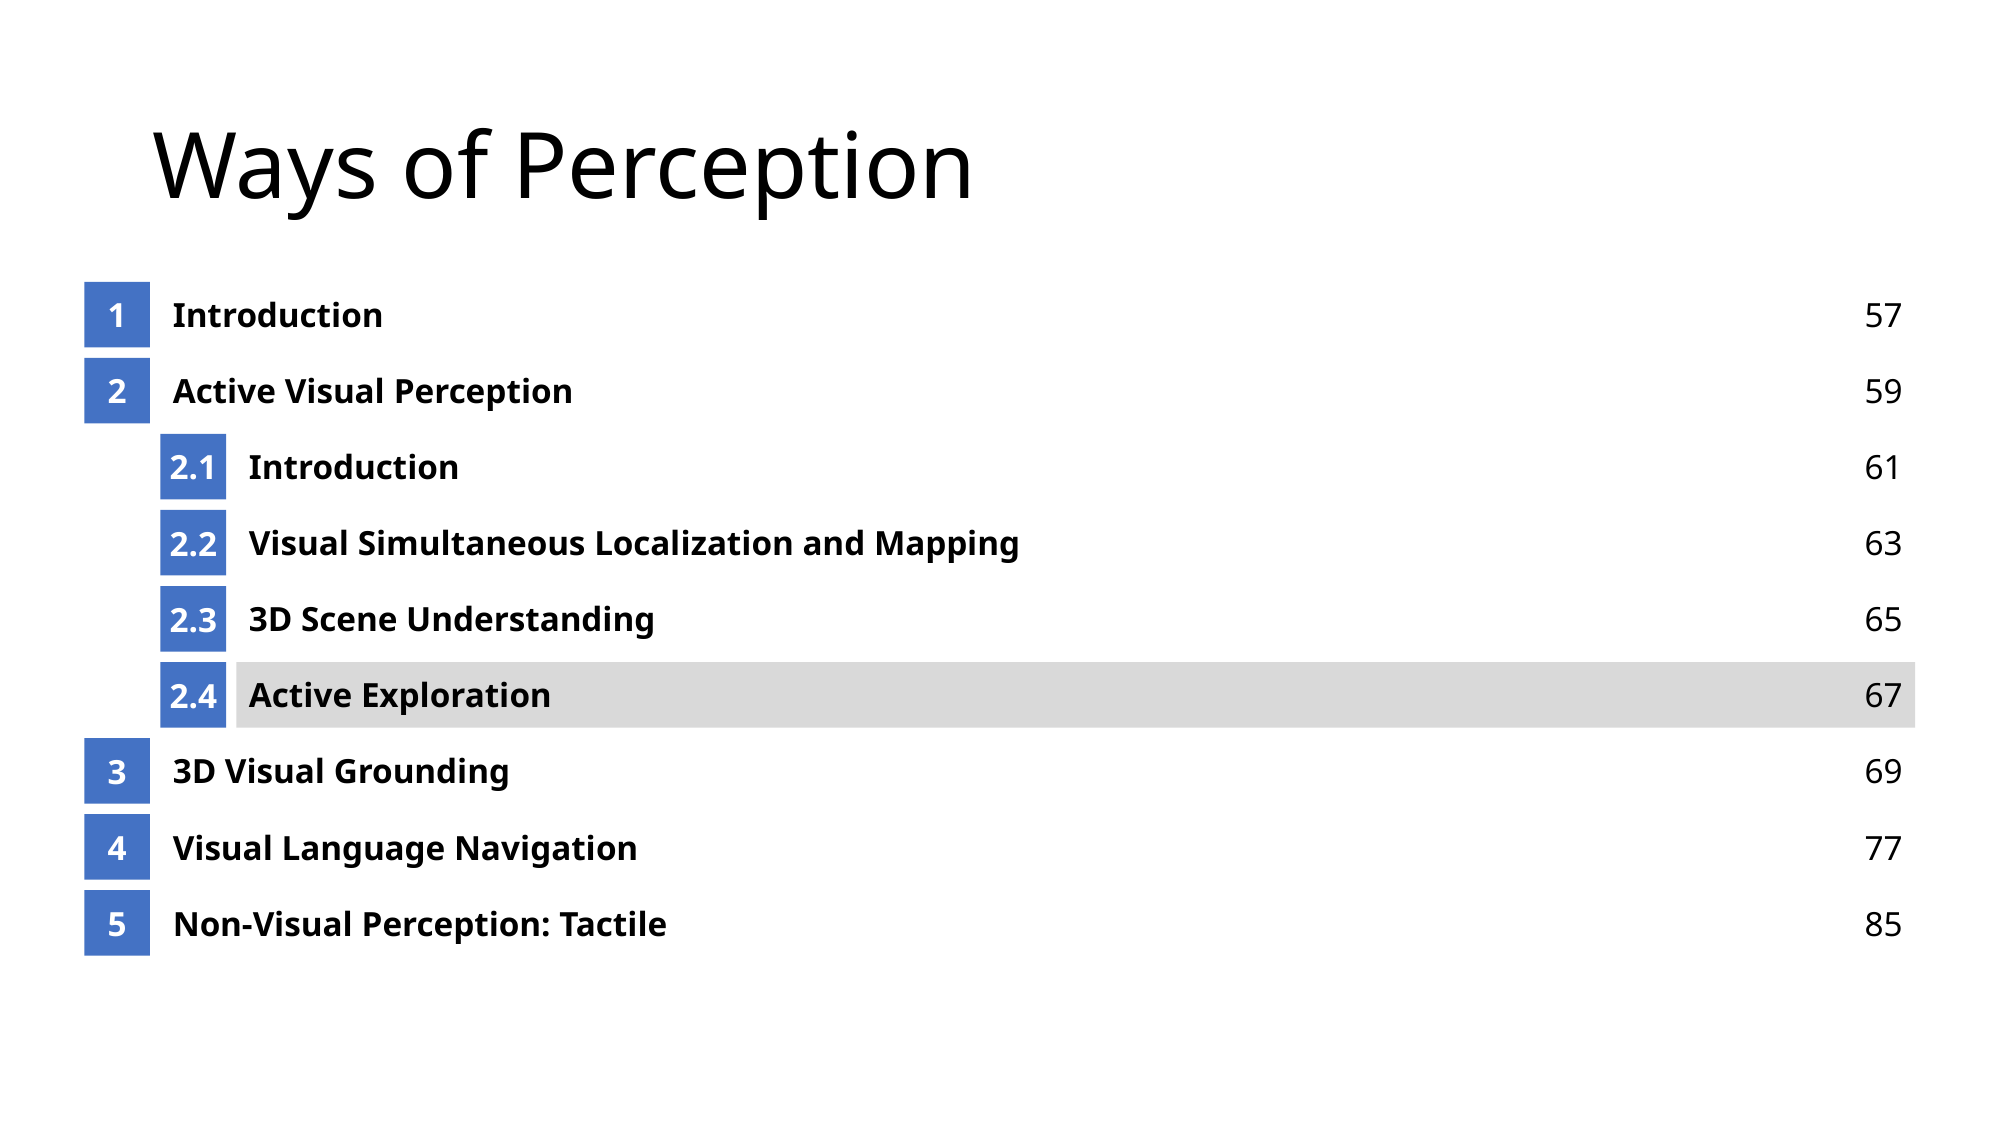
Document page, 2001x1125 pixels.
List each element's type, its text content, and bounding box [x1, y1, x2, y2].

text_box 2.3 [159, 585, 227, 653]
text_box 3D Scene Understanding [235, 585, 961, 653]
text_box Introduction [235, 433, 961, 500]
text_box 85 [1884, 889, 1904, 957]
text_box 1 [83, 281, 151, 348]
text_box 4 [83, 813, 151, 881]
text_box 63 [1884, 509, 1904, 577]
text_box Visual Simultaneous Localization and Mapping [235, 509, 961, 577]
text_box 2.4 [159, 661, 227, 729]
text_box Active Exploration [235, 661, 961, 729]
text_box 57 [1884, 281, 1904, 348]
text_box 2.1 [159, 433, 227, 500]
text_box 3 [83, 737, 151, 805]
text_box 69 [1884, 737, 1904, 805]
text_box Visual Language Navigation [159, 813, 961, 881]
text_box Active Visual Perception [159, 357, 961, 424]
text_box Introduction [159, 281, 961, 348]
text_box [961, 661, 1884, 729]
text_box Non-Visual Perception: Tactile [159, 889, 961, 957]
text_box 77 [1884, 813, 1904, 881]
text_box 2.2 [159, 509, 227, 577]
text_box 3D Visual Grounding [159, 737, 961, 805]
text_box [1904, 661, 1916, 729]
text_box 59 [1884, 357, 1904, 424]
title Ways of Perception [137, 59, 1863, 278]
text_box 67 [1884, 661, 1904, 729]
text_box 5 [83, 889, 151, 957]
text_box 61 [1884, 433, 1904, 500]
text_box 65 [1884, 585, 1904, 653]
text_box 2 [83, 357, 151, 424]
